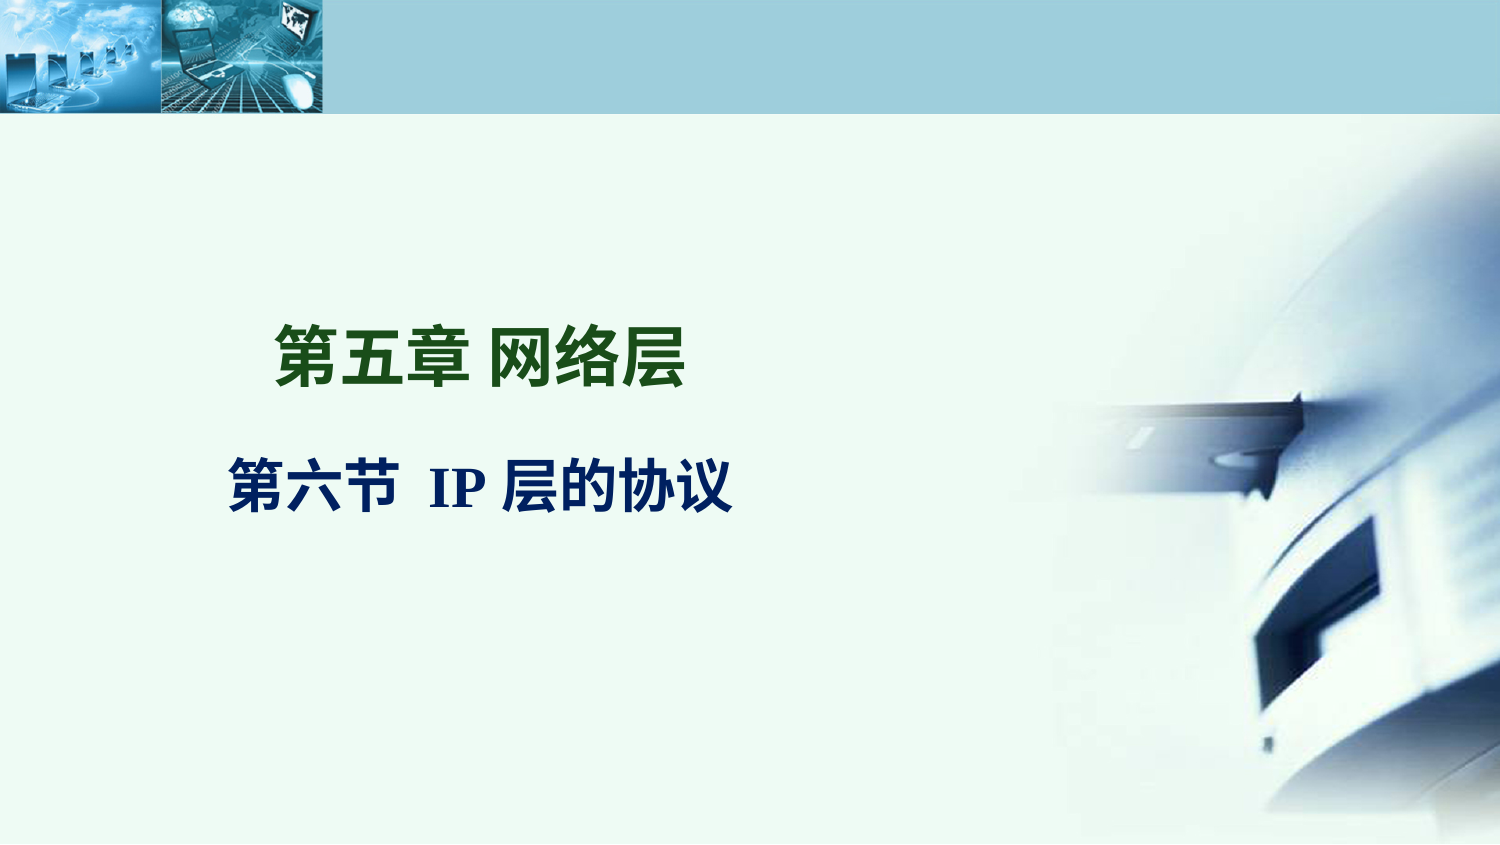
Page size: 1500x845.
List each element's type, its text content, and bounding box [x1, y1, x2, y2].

text_box 第五章 网络层 第六节 IP层的协议 [35, 307, 926, 527]
picture [0, 0, 1500, 844]
